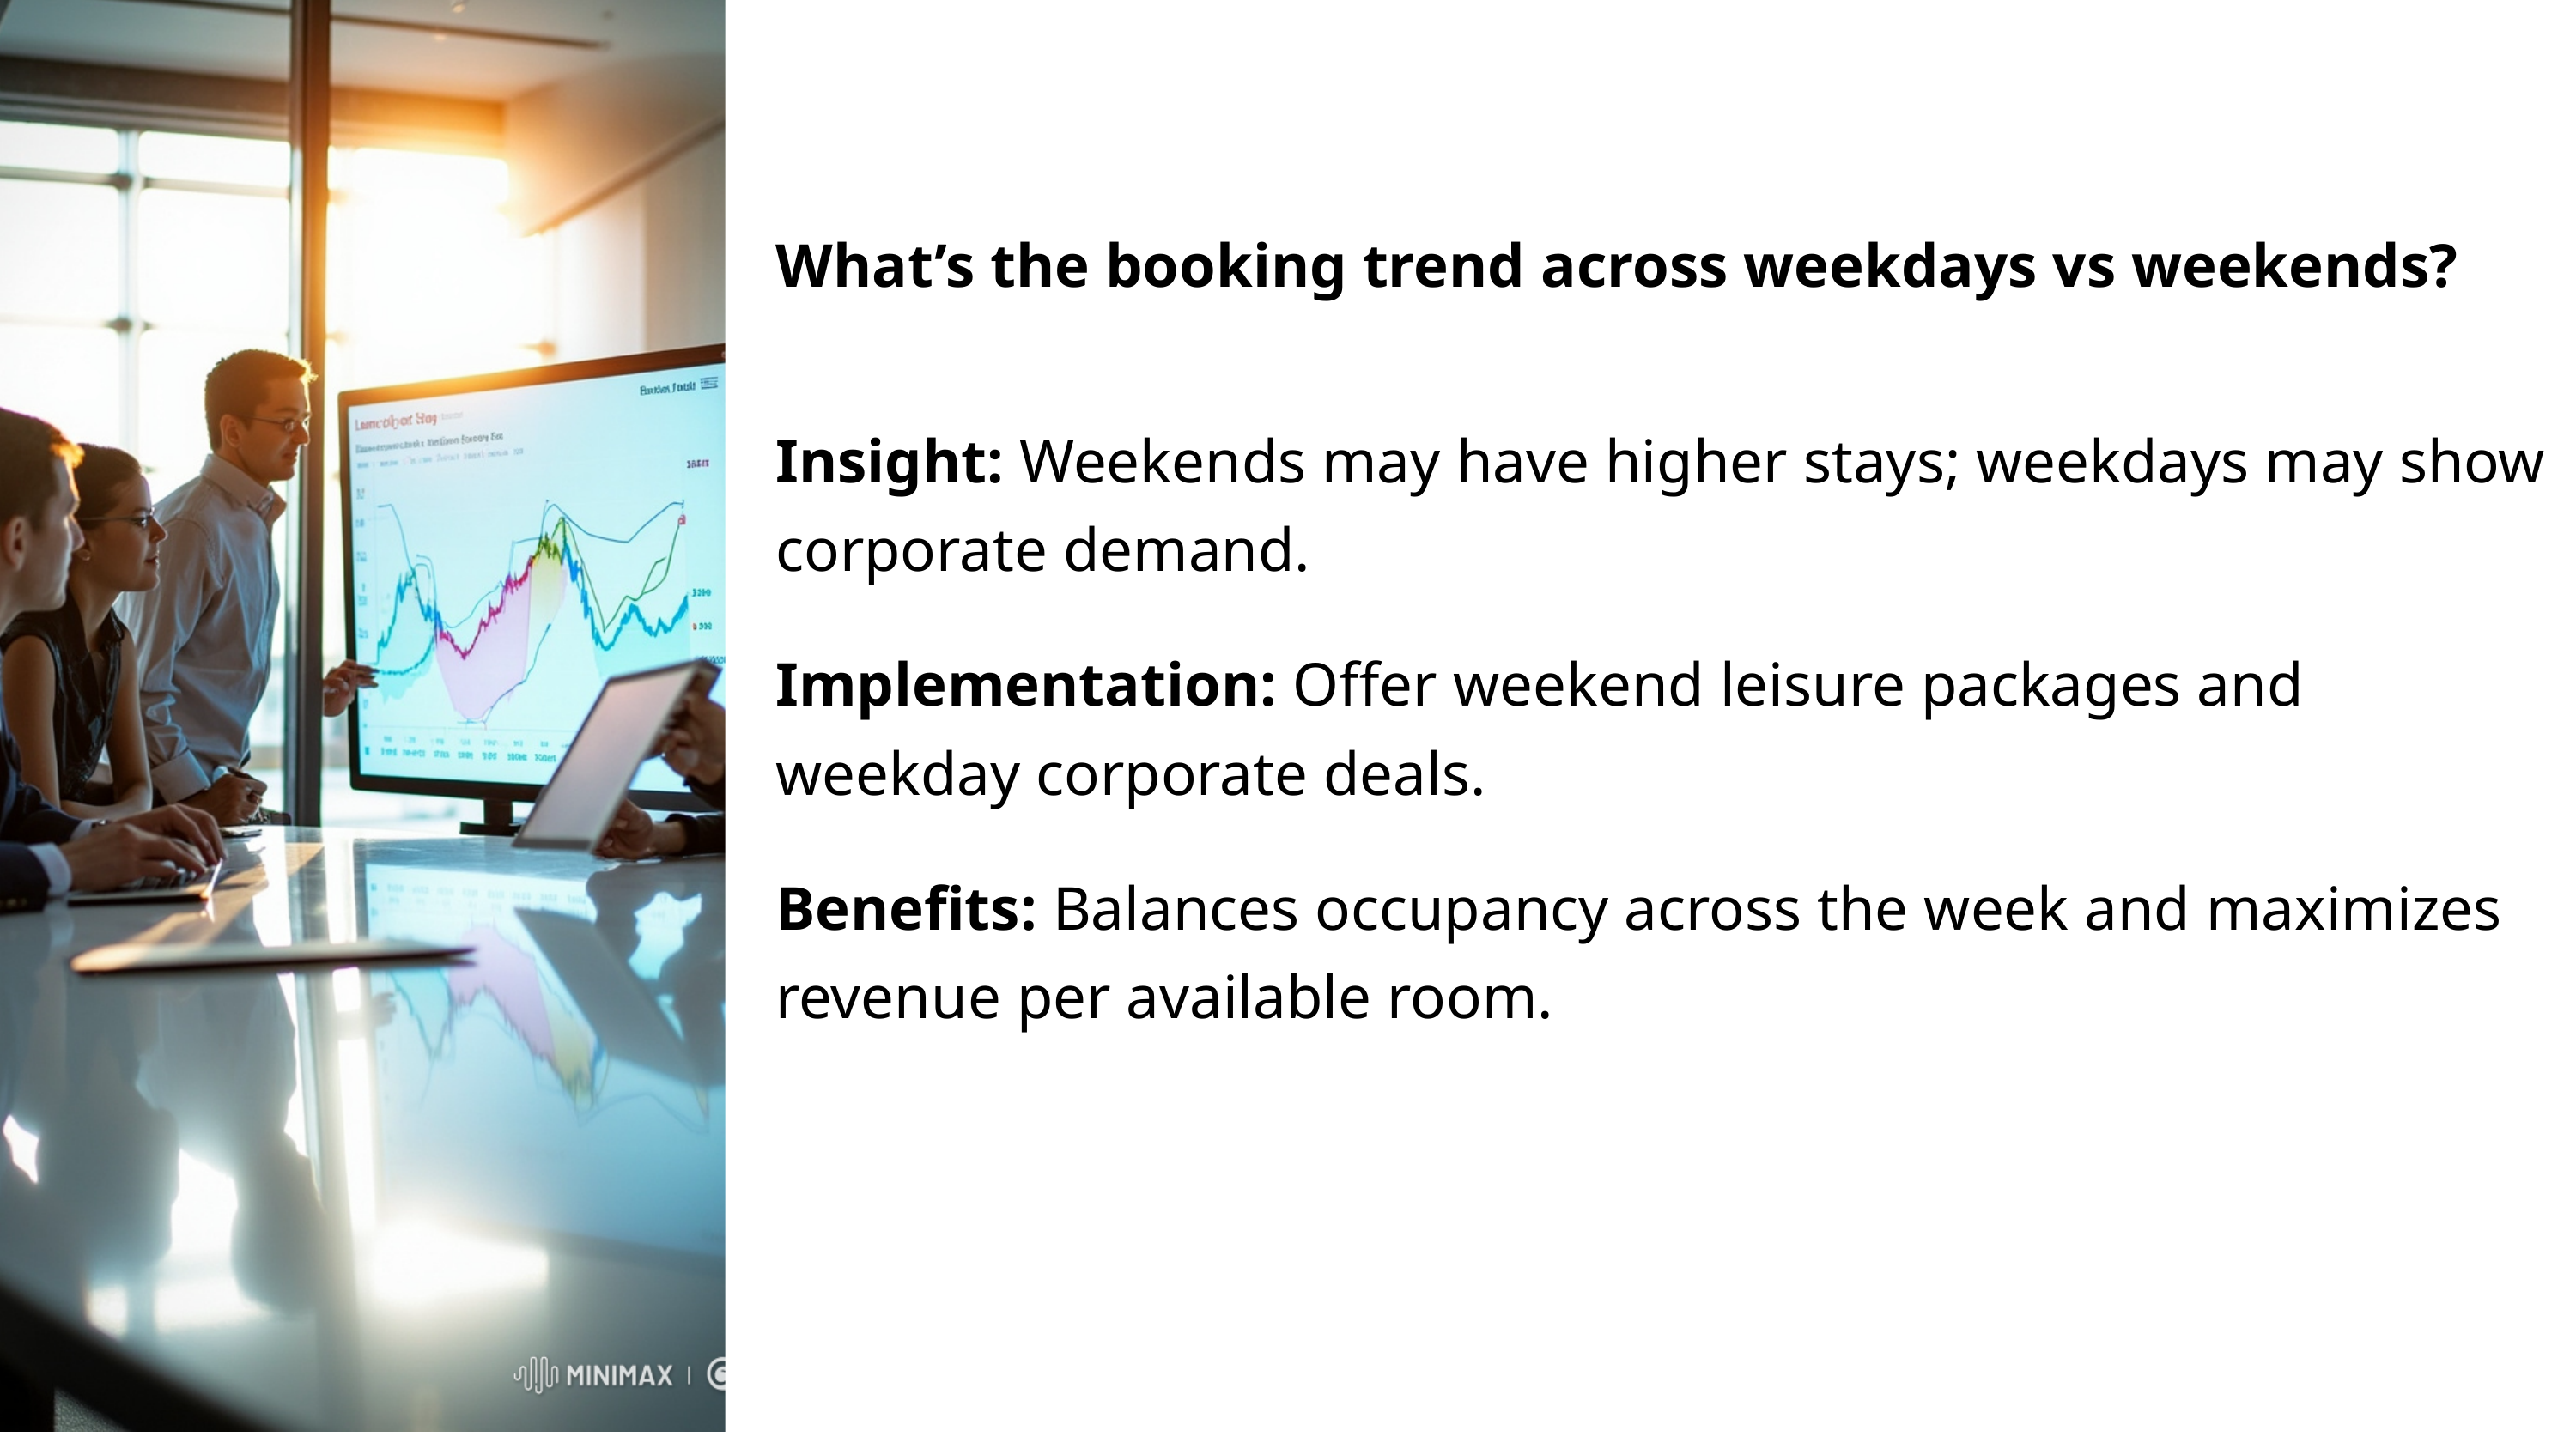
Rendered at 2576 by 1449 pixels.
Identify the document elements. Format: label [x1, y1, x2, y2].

text_box [0, 0, 726, 1432]
text_box [0, 0, 2576, 1449]
